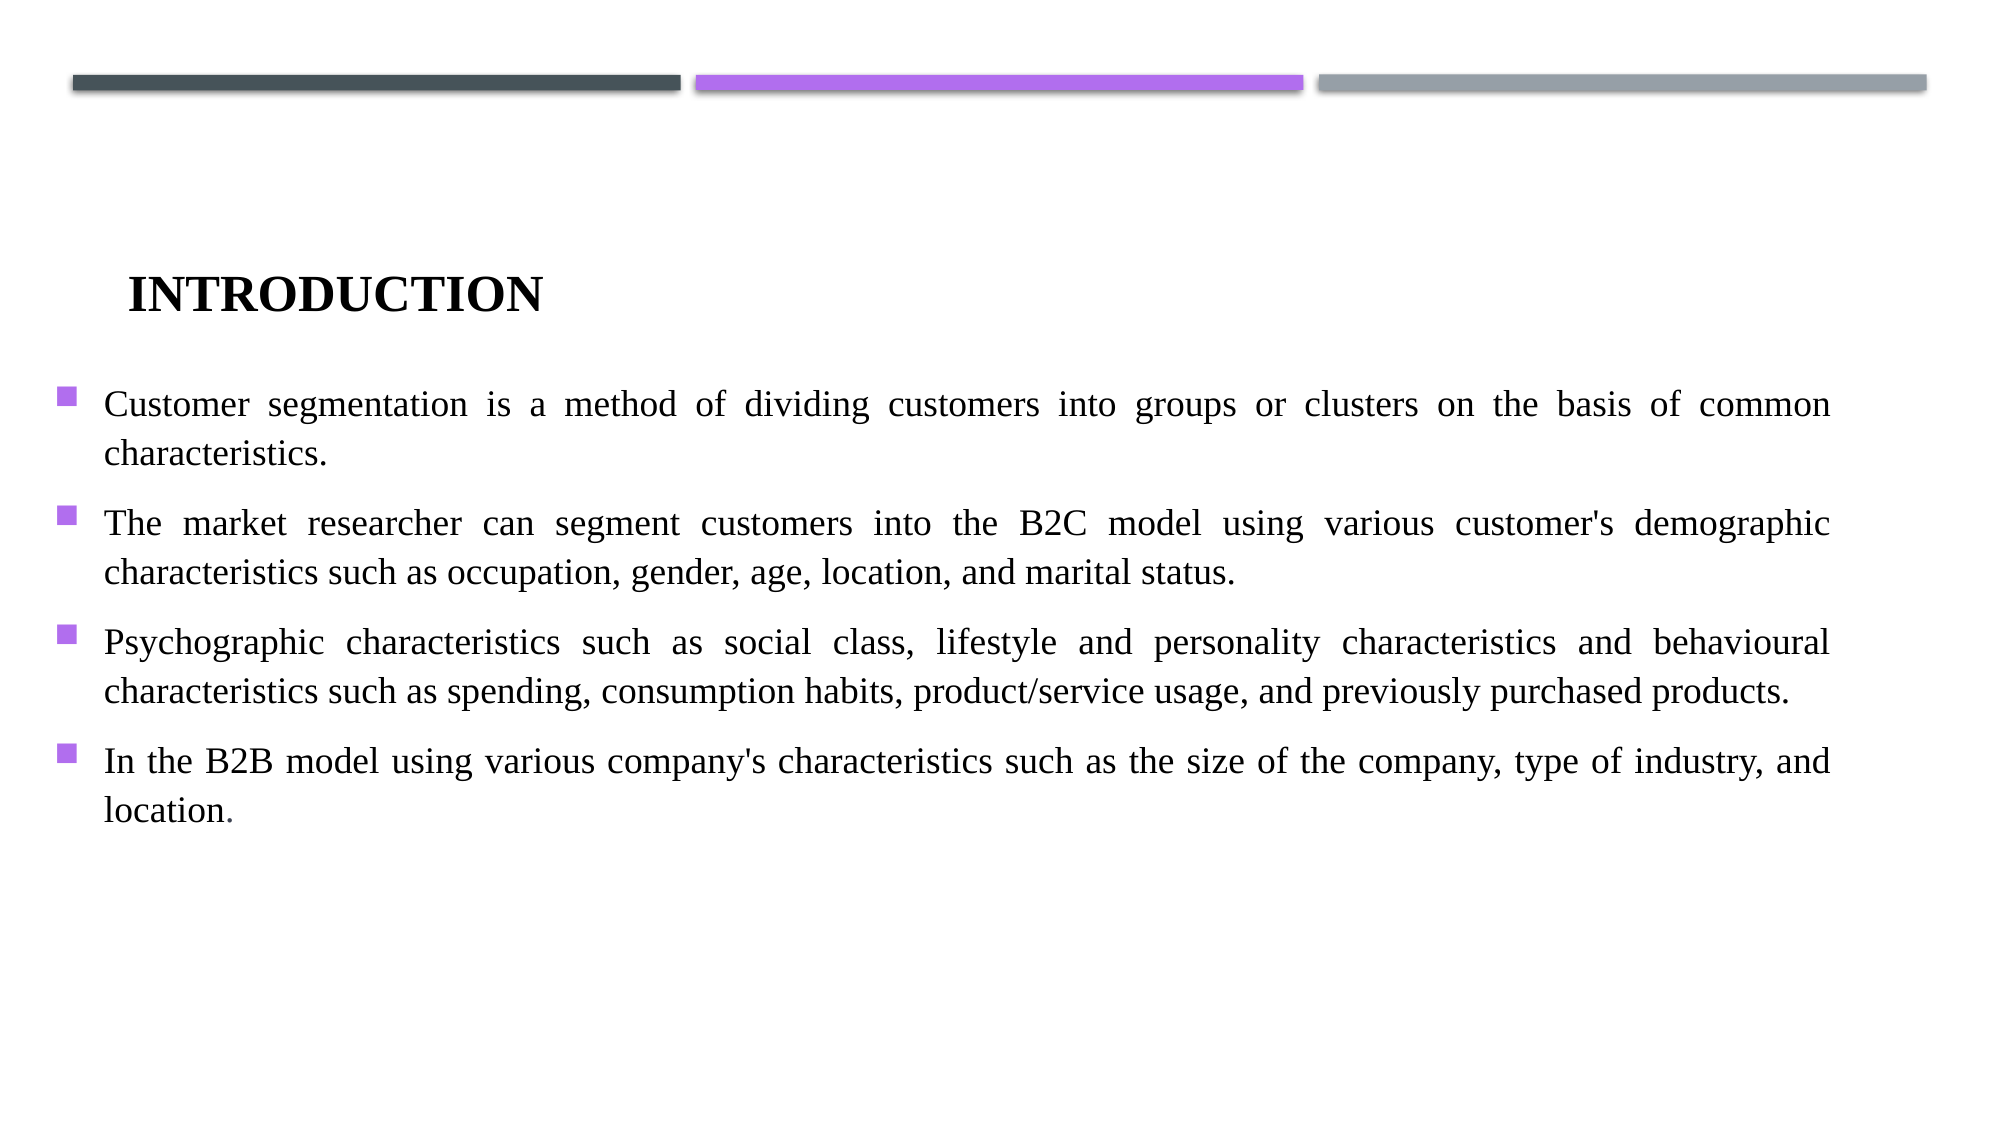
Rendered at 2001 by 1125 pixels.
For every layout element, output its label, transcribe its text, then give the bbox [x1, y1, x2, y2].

title INTRODUCTION [112, 134, 1923, 330]
list Customer segmentation is a method of dividing customers into groups or clusters on the basis of common characteristics. The market researcher can segment customers into the B2C model using various customer's demographic characteristics such as occupation, gender, age, location, and marital status. Psychographic characteristics such as social class, lifestyle and personality characteristics and behavioural characteristics such as spending, consumption habits, product/service usage, and previously purchased products. In the B2B model using various company's characteristics such as the size of the company, type of industry, and location. [38, 363, 1849, 842]
